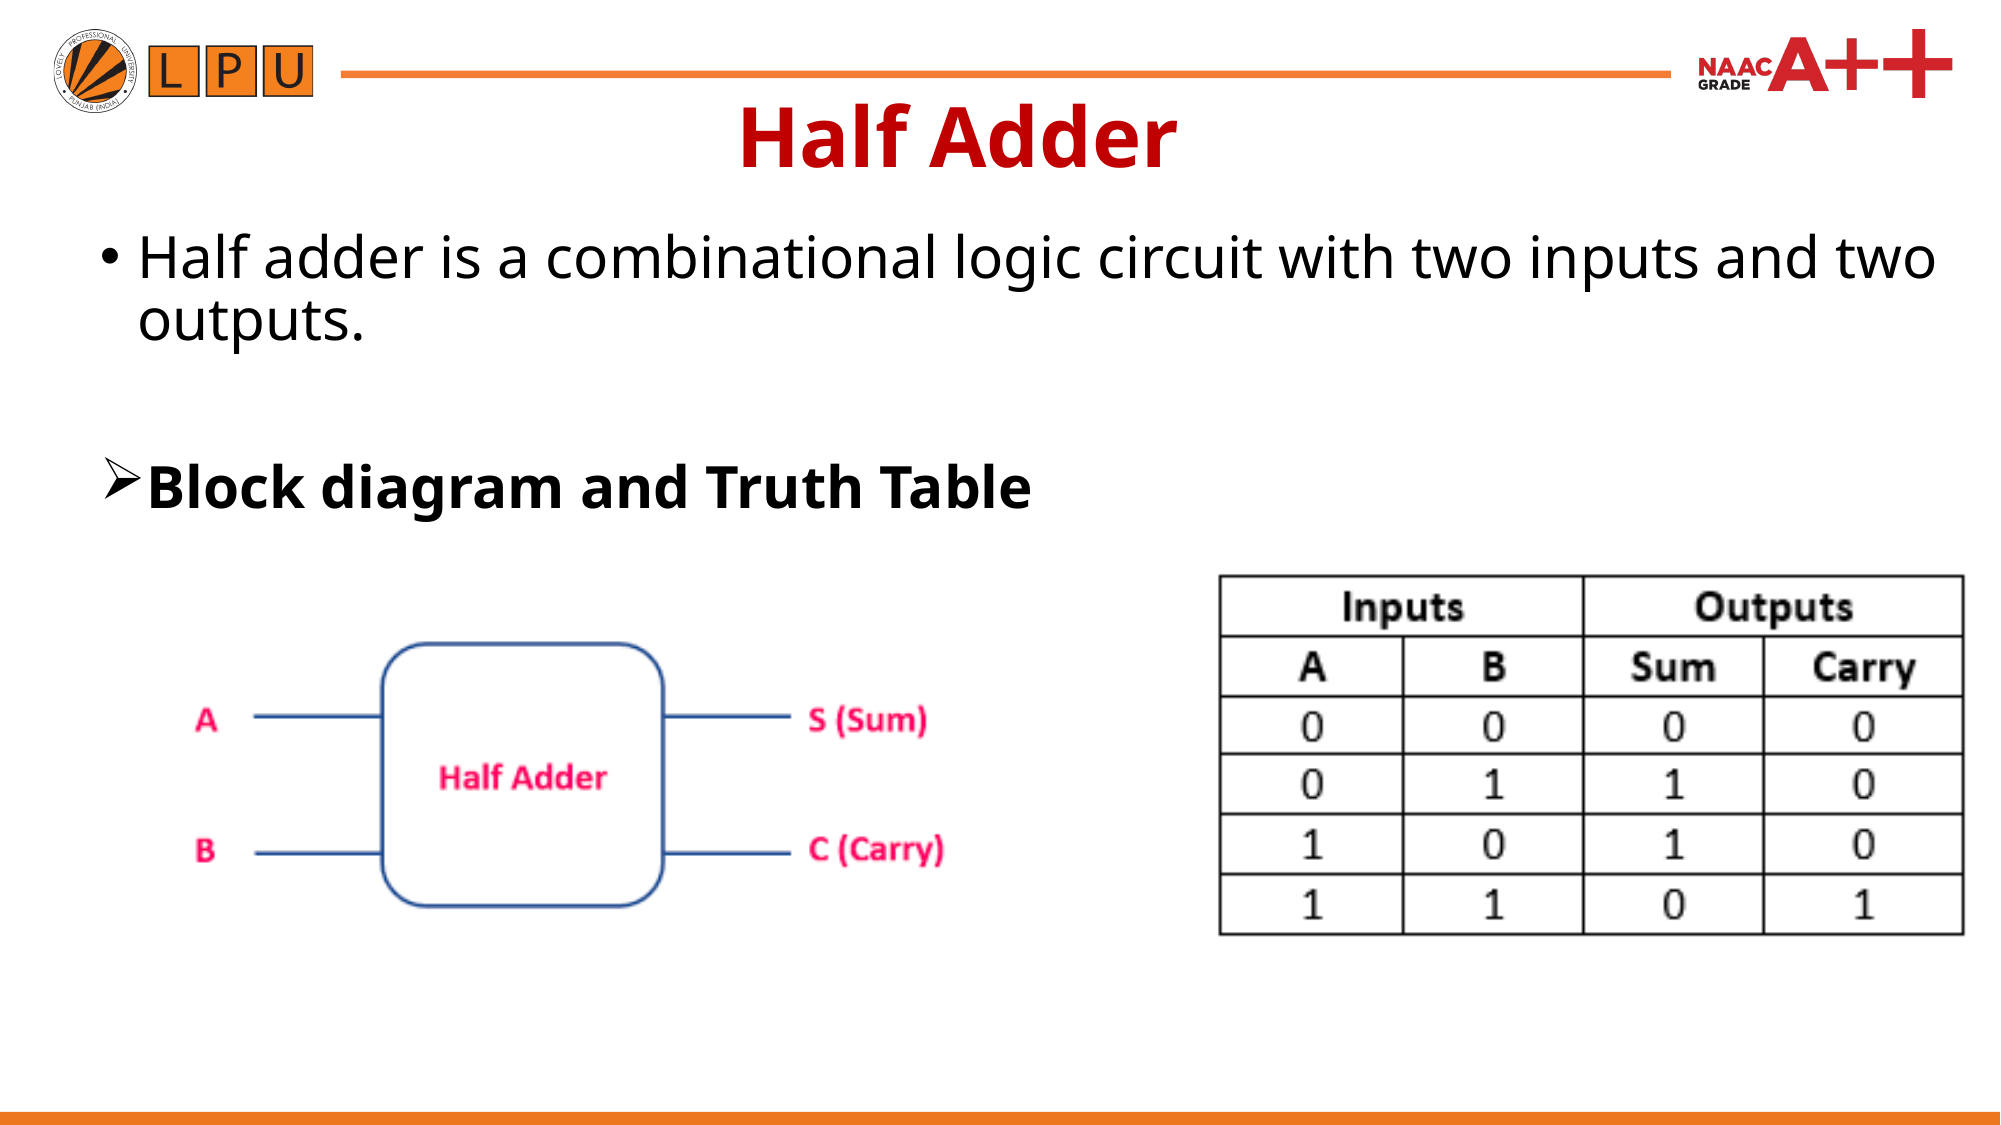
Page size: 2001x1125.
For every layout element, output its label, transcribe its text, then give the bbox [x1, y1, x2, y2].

picture [157, 639, 973, 973]
text_box Half adder is a combinational logic circuit with two inputs and two outputs. Block diagram and Truth Table [84, 220, 1961, 1066]
title Half Adder [0, 59, 1916, 221]
picture [1205, 561, 1980, 973]
